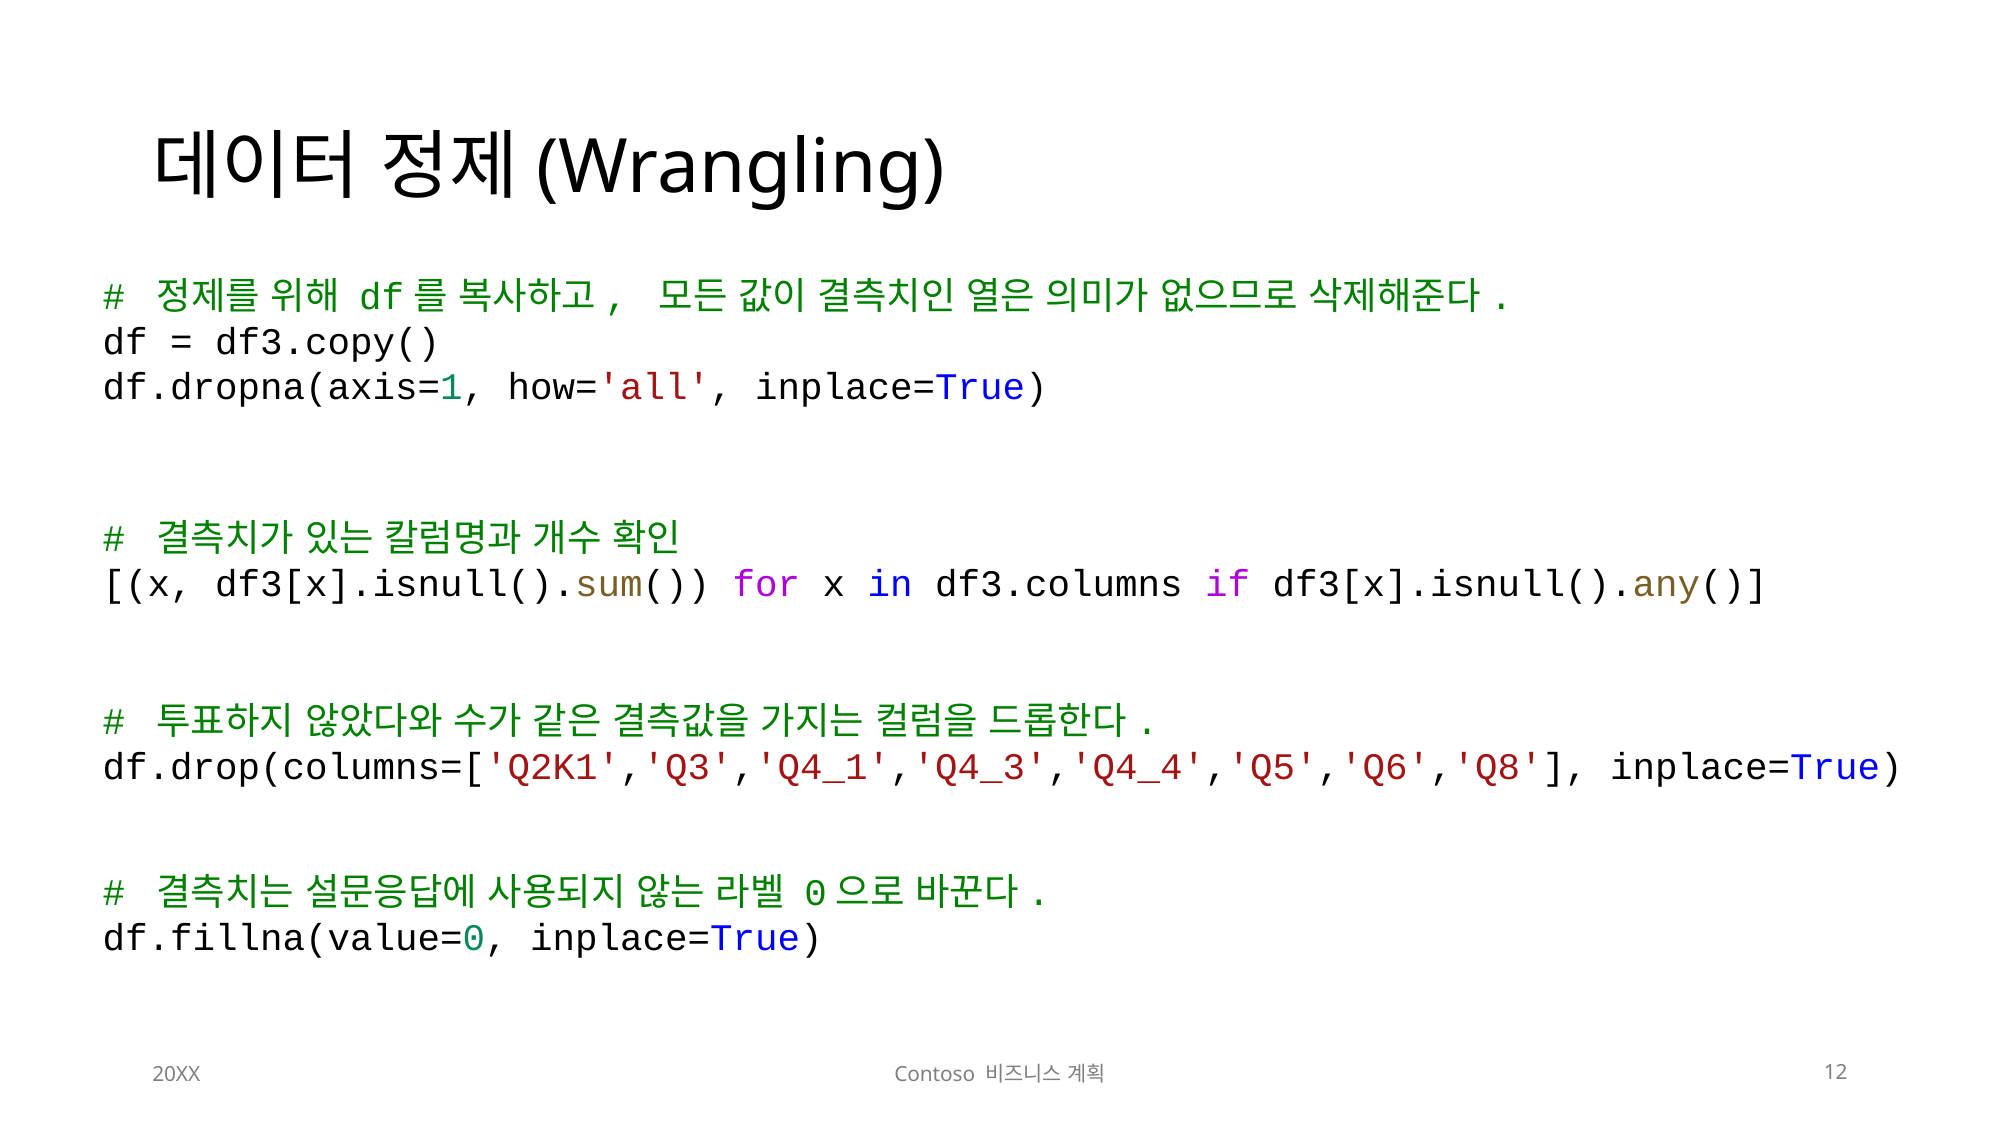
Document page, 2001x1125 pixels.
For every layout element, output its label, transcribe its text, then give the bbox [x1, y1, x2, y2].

text_box # 투표하지 않았다와 수가 같은 결측값을 가지는 컬럼을 드롭한다. df.drop(columns=['Q2K1','Q3','Q4_1','Q4_3','Q4_4','Q5','Q6','Q8'], inplace=True) [87, 689, 1952, 795]
text_box # 결측치는 설문응답에 사용되지 않는 라벨 0으로 바꾼다. df.fillna(value=0, inplace=True) [87, 860, 1923, 965]
footer Contoso 비즈니스 계획 [662, 1042, 1338, 1103]
title 데이터 정제(Wrangling) [137, 115, 1863, 221]
text_box # 결측치가 있는 칼럼명과 개수 확인 [(x, df3[x].isnull().sum()) for x in df3.columns if df3[x].isnull().any()] [87, 507, 1841, 612]
text_box # 정제를 위해 df를 복사하고, 모든 값이 결측치인 열은 의미가 없으므로 삭제해준다. df = df3.copy() df.dropna(axis=1, how='all', inplace=True) [87, 264, 1880, 415]
slide_number 20XX [137, 1042, 588, 1103]
slide_number 12 [1412, 1042, 1863, 1103]
